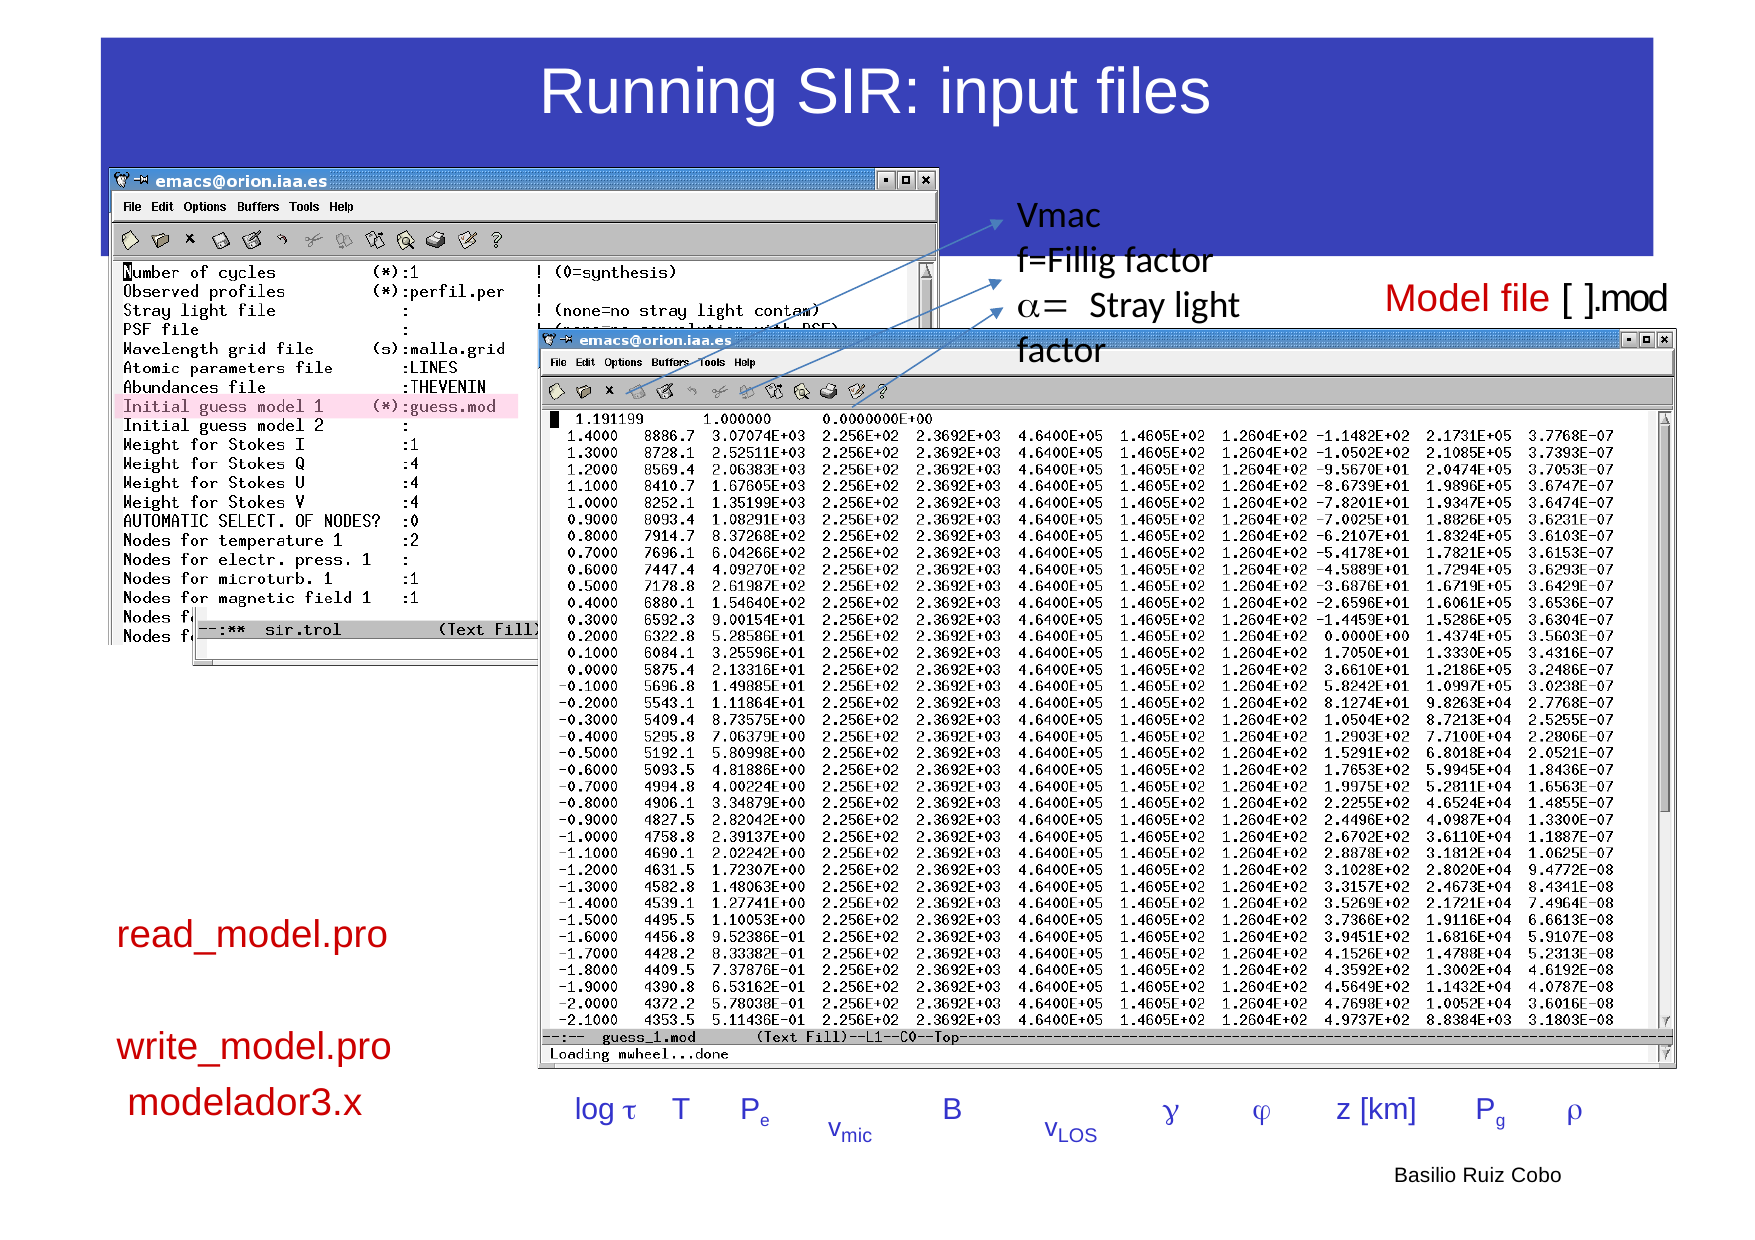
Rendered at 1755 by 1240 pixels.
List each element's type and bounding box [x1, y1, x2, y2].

text_box [1250, 1089, 1540, 1130]
footer [1392, 1161, 1567, 1240]
text_box [114, 899, 395, 1123]
text_box [826, 1097, 877, 1152]
text_box [1382, 273, 1703, 320]
text_box [1042, 1097, 1103, 1152]
text_box [940, 1089, 965, 1127]
text_box [1160, 1089, 1177, 1127]
title [100, 37, 1654, 257]
text_box [108, 167, 1677, 1069]
text_box [572, 1089, 772, 1130]
text_box [1564, 1089, 1586, 1127]
